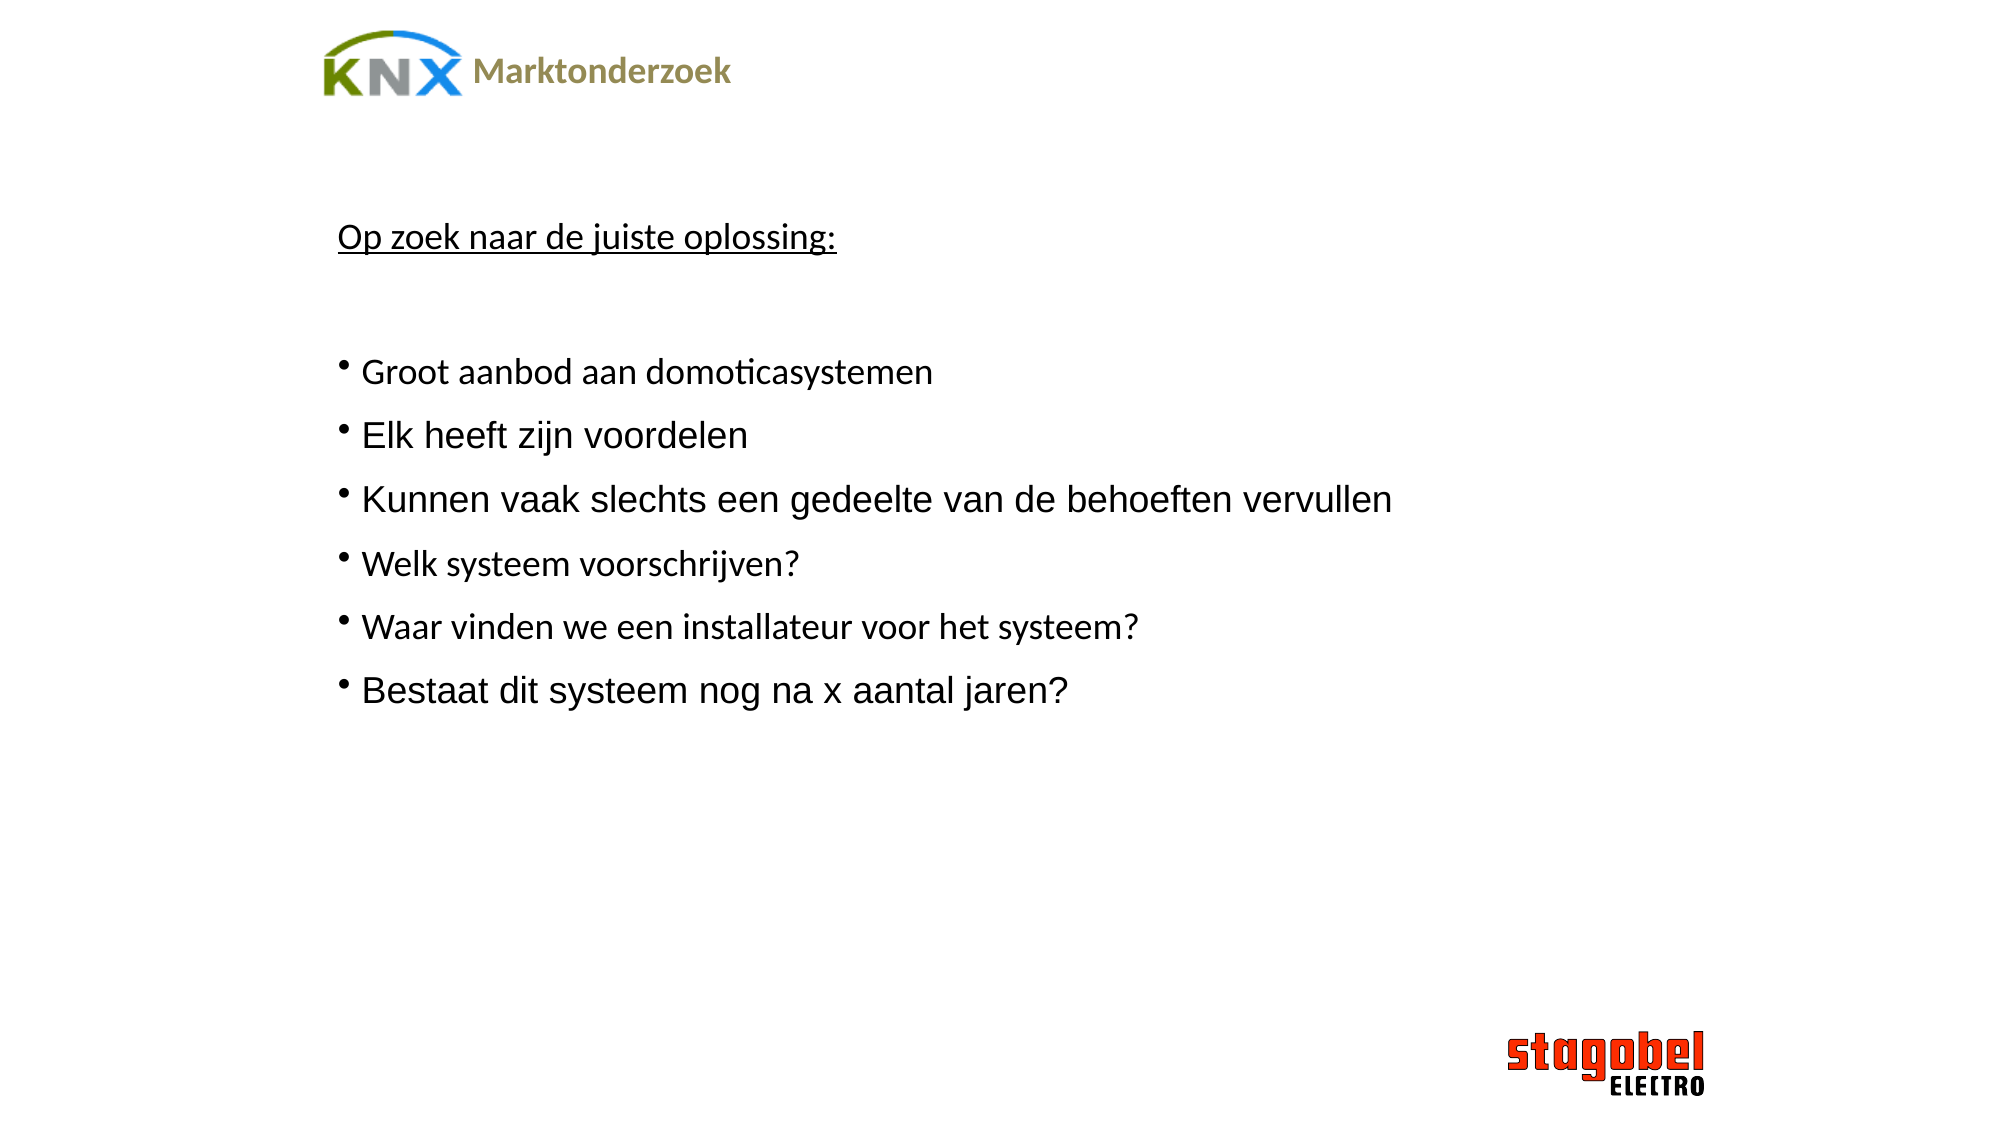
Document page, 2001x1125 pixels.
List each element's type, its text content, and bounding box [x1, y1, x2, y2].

text_box Marktonderzoek [469, 38, 1367, 99]
picture [1507, 1031, 1704, 1096]
text_box Groot aanbod aan domoticasystemen Elk heeft zijn voordelen Kunnen vaak slechts een gedeelte van de behoeften vervullen Welk systeem voorschrijven? Waar vinden we een installateur voor het systeem? Bestaat dit systeem nog na x aantal jaren? [322, 339, 1602, 783]
picture [322, 28, 465, 98]
text_box Op zoek naar de juiste oplossing: [322, 211, 1176, 265]
